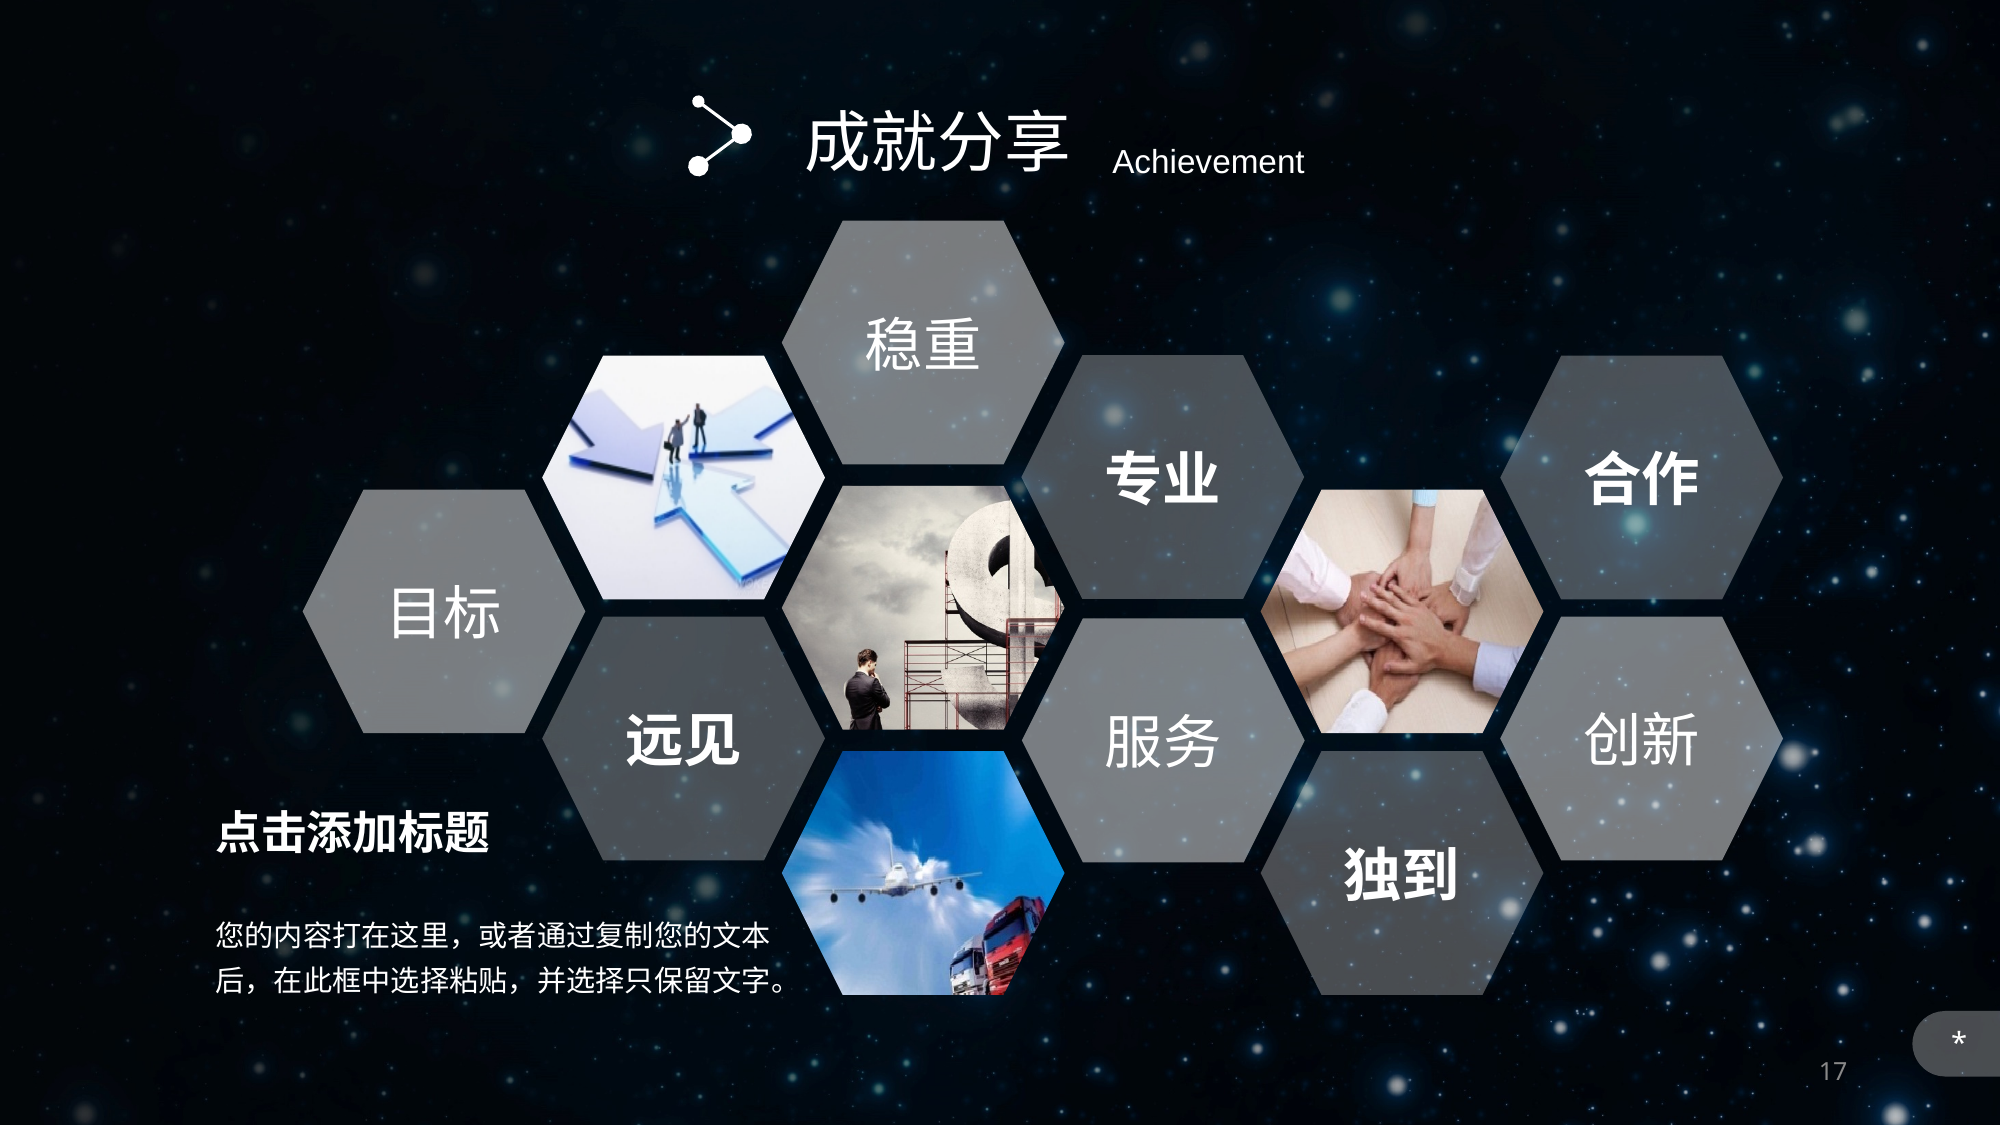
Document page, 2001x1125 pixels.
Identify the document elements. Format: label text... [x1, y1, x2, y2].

slide_number 17 [1412, 1042, 1863, 1103]
text_box 独到 [1260, 751, 1544, 995]
text_box 服务 [1021, 618, 1305, 863]
text_box [1912, 1010, 2000, 1077]
text_box 合作 [1500, 355, 1784, 600]
text_box 您的内容打在这里，或者通过复制您的文本后，在此框中选择粘贴，并选择只保留文字。 [200, 899, 788, 1005]
text_box 稳重 [781, 220, 1065, 465]
text_box 点击添加标题 [200, 796, 658, 867]
text_box 远见 [542, 616, 826, 861]
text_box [698, 101, 742, 167]
text_box 专业 [1021, 355, 1305, 599]
text_box [1260, 489, 1544, 734]
picture [0, 0, 2000, 1125]
text_box [542, 355, 826, 600]
text_box 成就分享 [789, 92, 1087, 188]
text_box 创新 [1500, 616, 1784, 861]
text_box * [1925, 1018, 2000, 1065]
text_box 目标 [302, 489, 586, 734]
text_box [781, 751, 1065, 995]
text_box Achievement [1097, 132, 1476, 188]
text_box [781, 485, 1065, 730]
